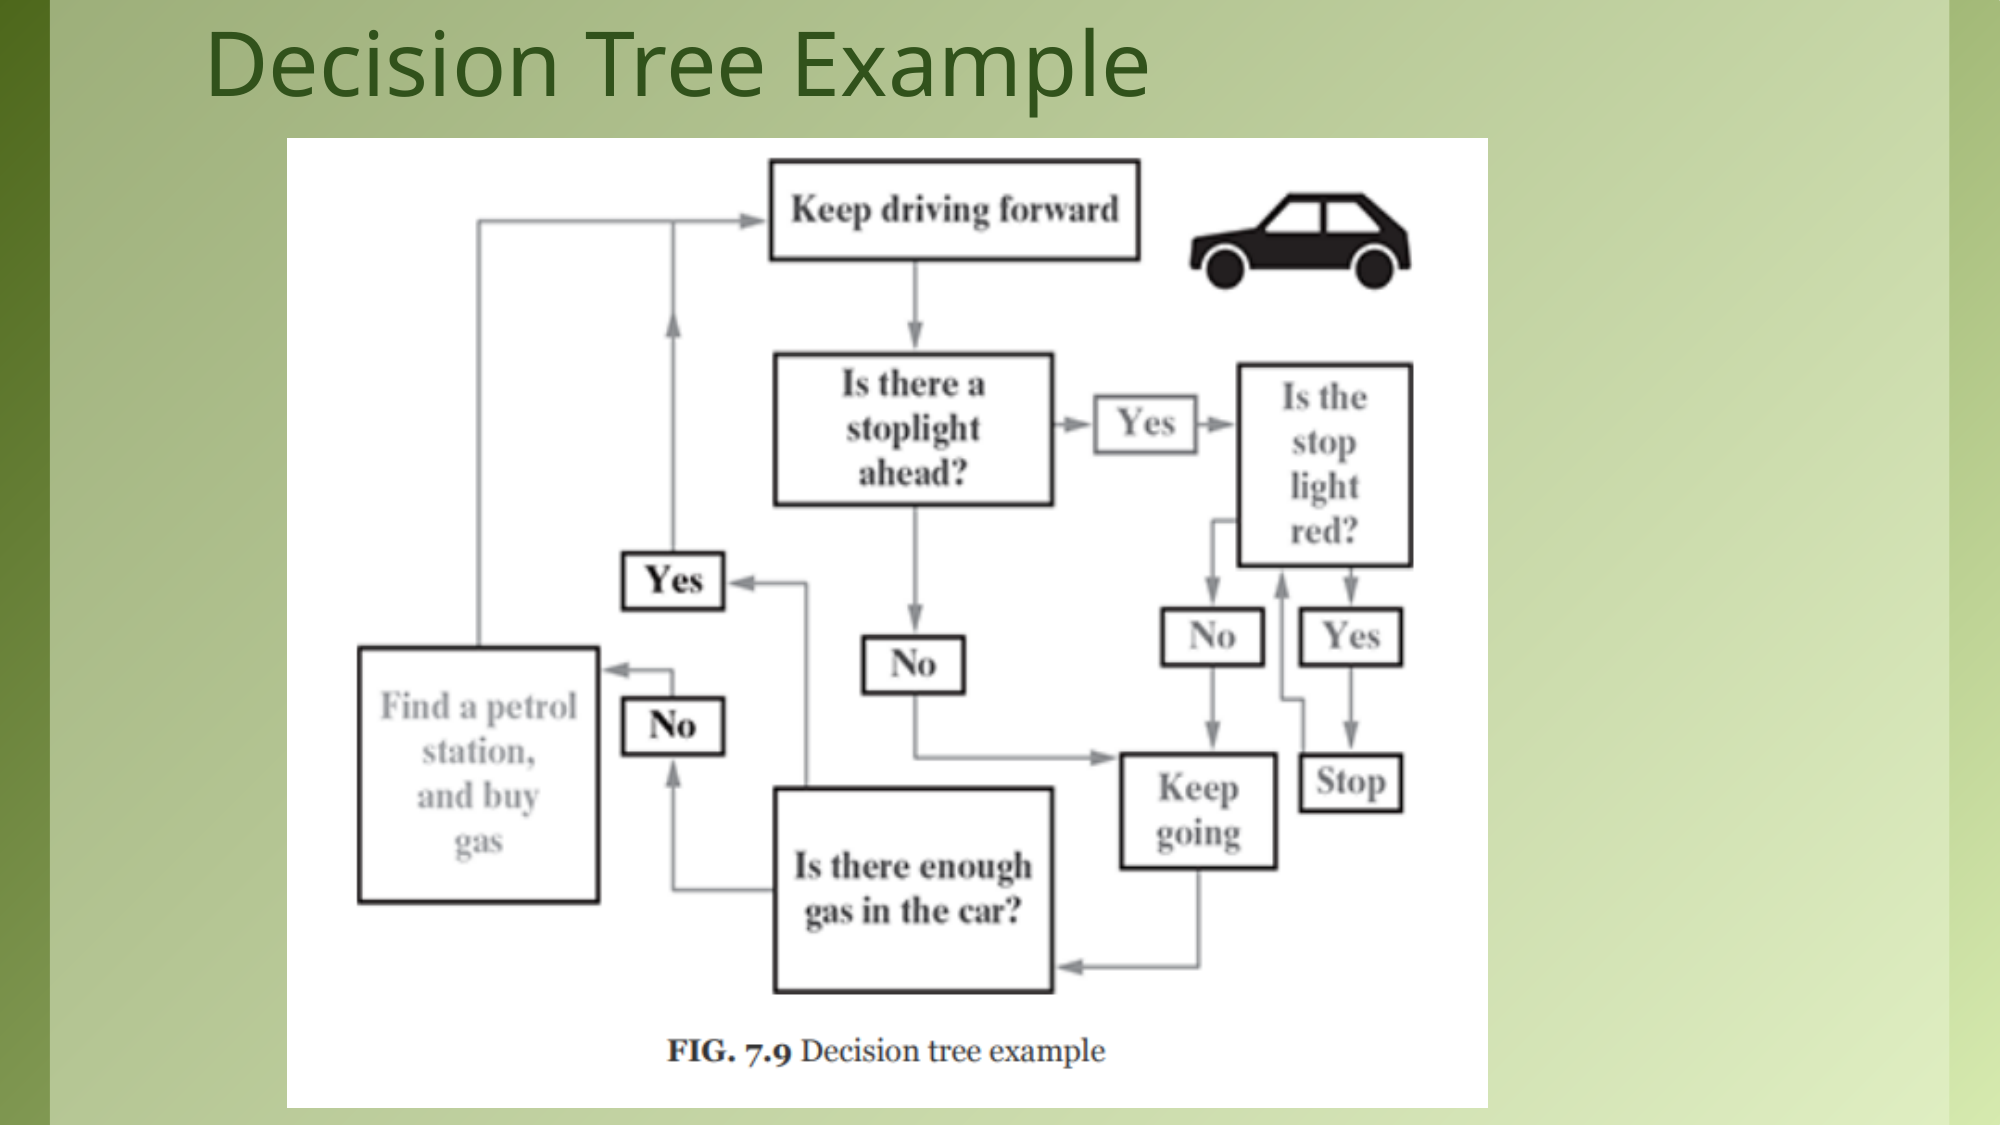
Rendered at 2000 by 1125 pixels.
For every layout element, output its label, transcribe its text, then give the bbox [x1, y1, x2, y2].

title Decision Tree Example [183, 12, 1850, 125]
picture [287, 138, 1488, 1108]
